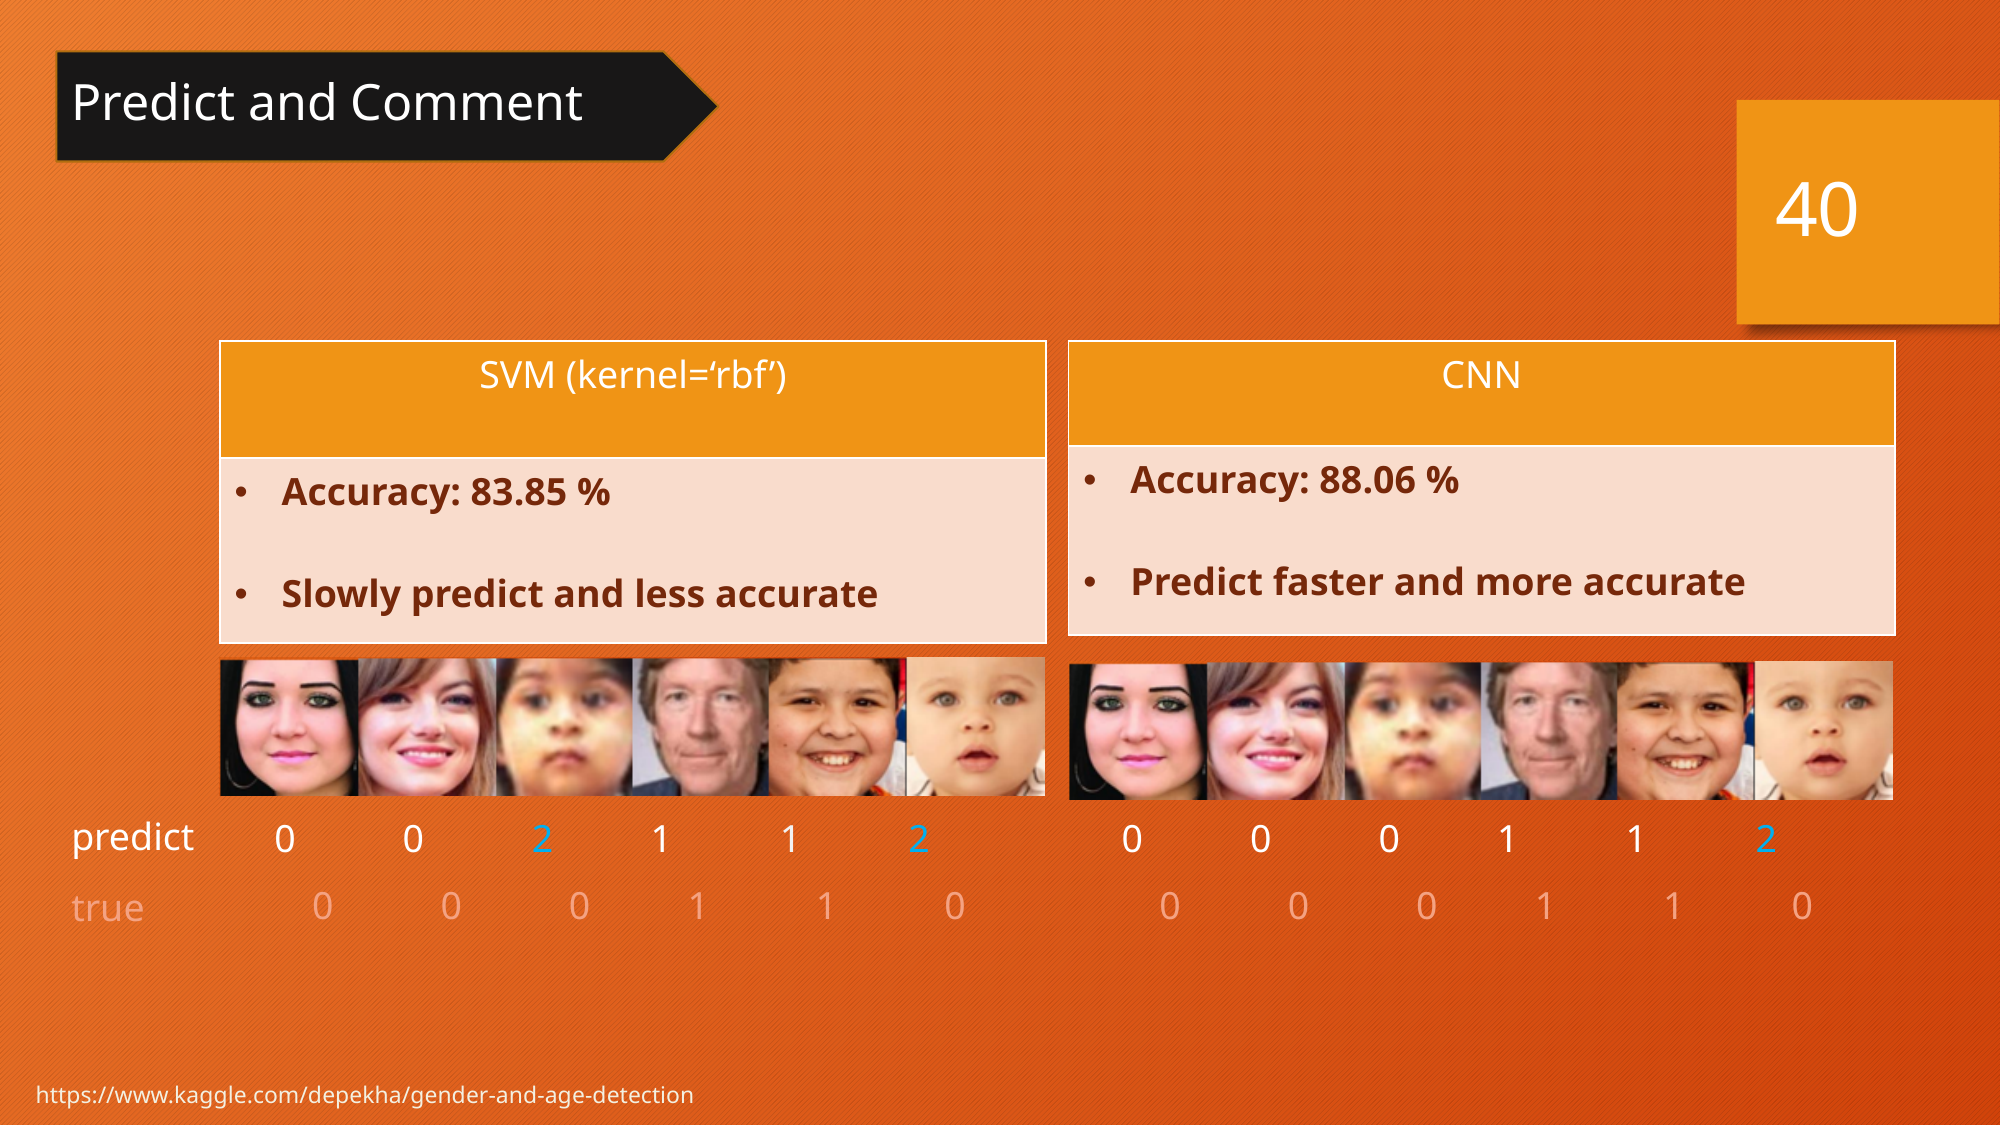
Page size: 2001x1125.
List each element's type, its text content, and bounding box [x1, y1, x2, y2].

text_box Predict and Comment [56, 63, 759, 139]
slide_number 40 [1760, 123, 1950, 303]
picture [1068, 661, 1893, 800]
table_cell Accuracy: 88.06 % Predict faster and more accurate [1069, 447, 1894, 634]
picture [219, 657, 1045, 796]
text_box [55, 50, 688, 163]
table_header CNN [1069, 342, 1894, 445]
text_box predict [56, 805, 260, 866]
table_cell Accuracy: 83.85 % Slowly predict and less accurate [221, 459, 1045, 642]
text_box 0 0 0 1 1 0 [1144, 874, 1830, 935]
text_box https://www.kaggle.com/depekha/gender-and-age-detection [20, 1073, 759, 1116]
table_header SVM (kernel=‘rbf’) [221, 342, 1045, 457]
text_box 0 0 2 1 1 2 [259, 807, 1048, 867]
text_box true [56, 876, 260, 937]
picture [1736, 325, 2000, 347]
text_box 0 0 0 1 1 2 [1106, 807, 1896, 867]
text_box 0 0 0 1 1 0 [297, 874, 983, 935]
